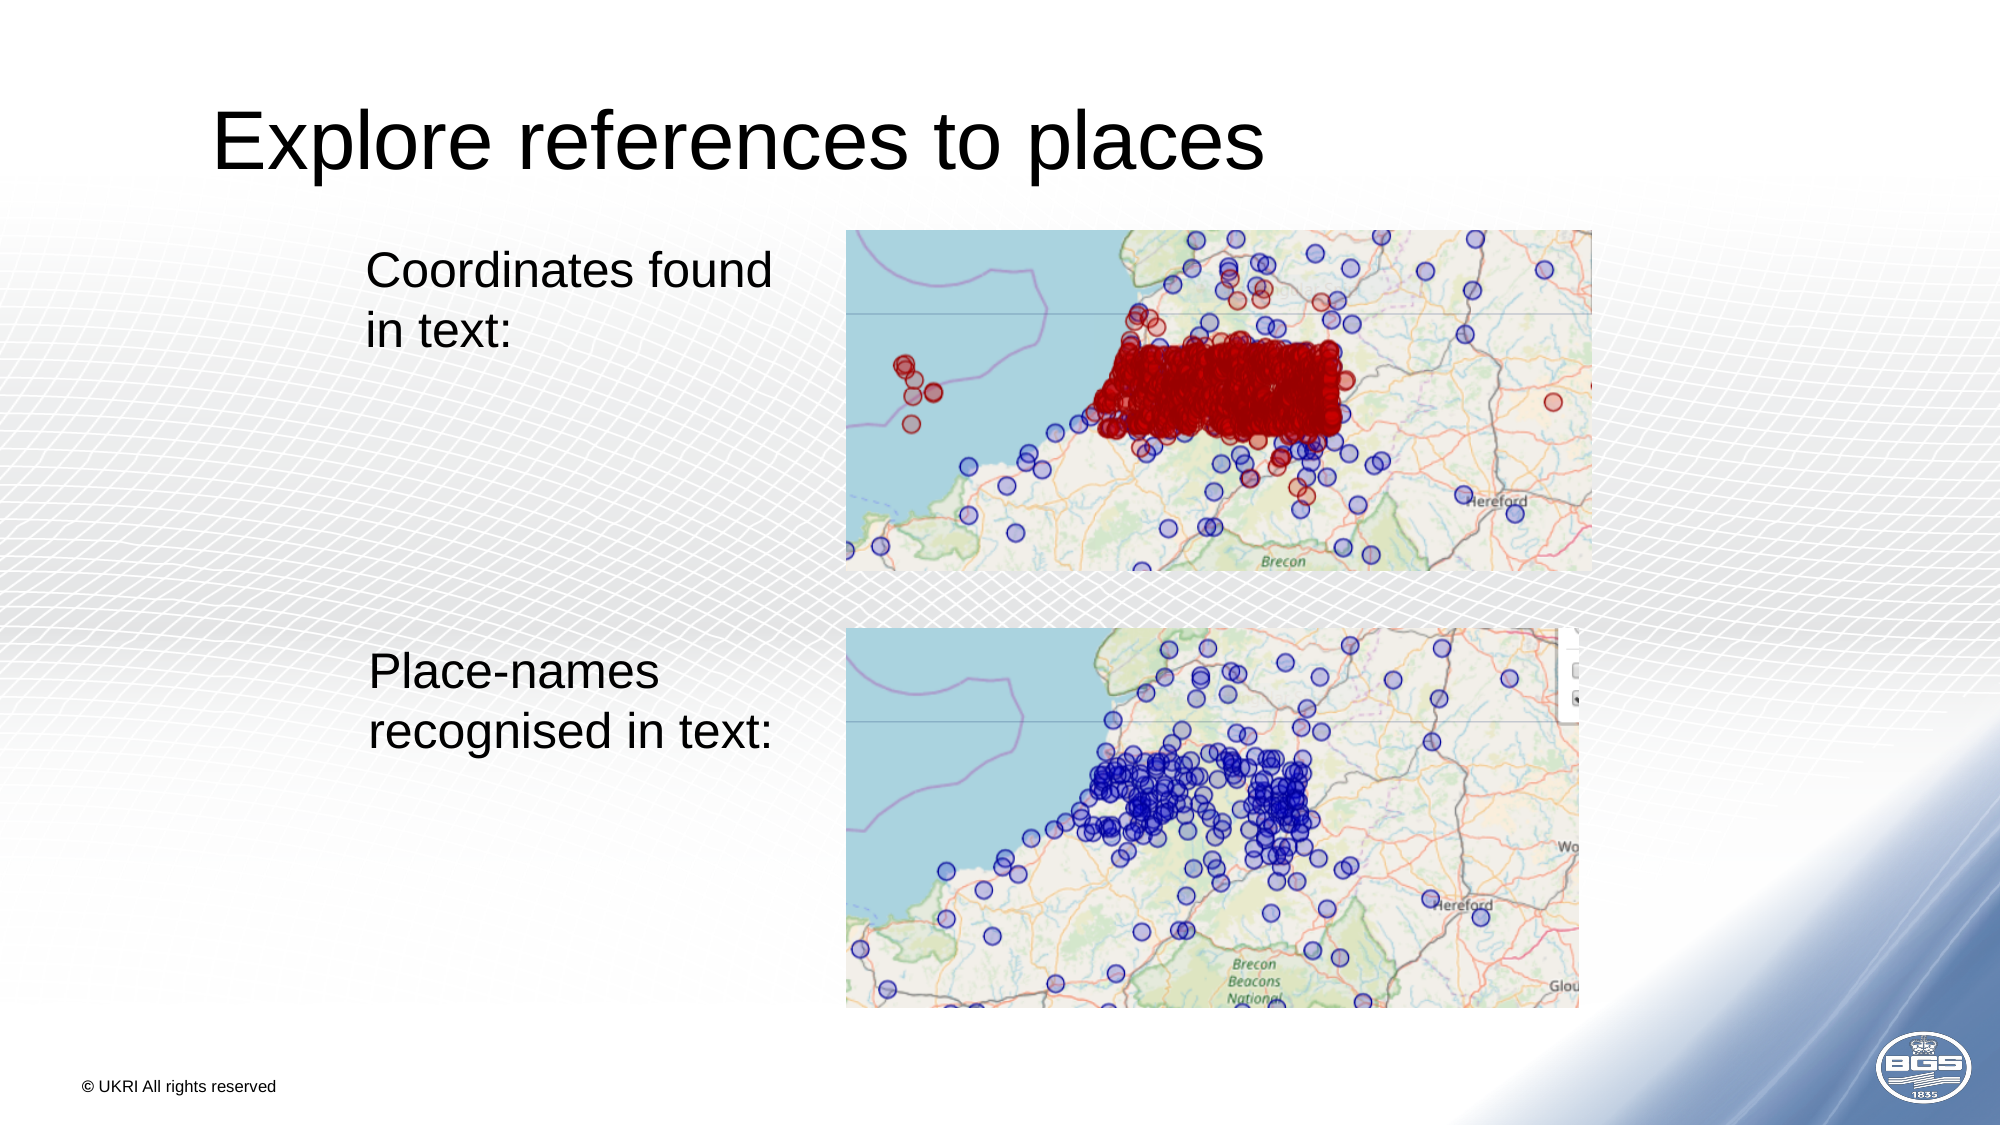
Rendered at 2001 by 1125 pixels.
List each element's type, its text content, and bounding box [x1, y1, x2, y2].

title Explore references to places [196, 42, 1772, 231]
text_box Place-names recognised in text: [353, 630, 791, 766]
text_box Coordinates found in text: [350, 230, 824, 365]
picture [0, 0, 2000, 1125]
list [846, 628, 1580, 1009]
